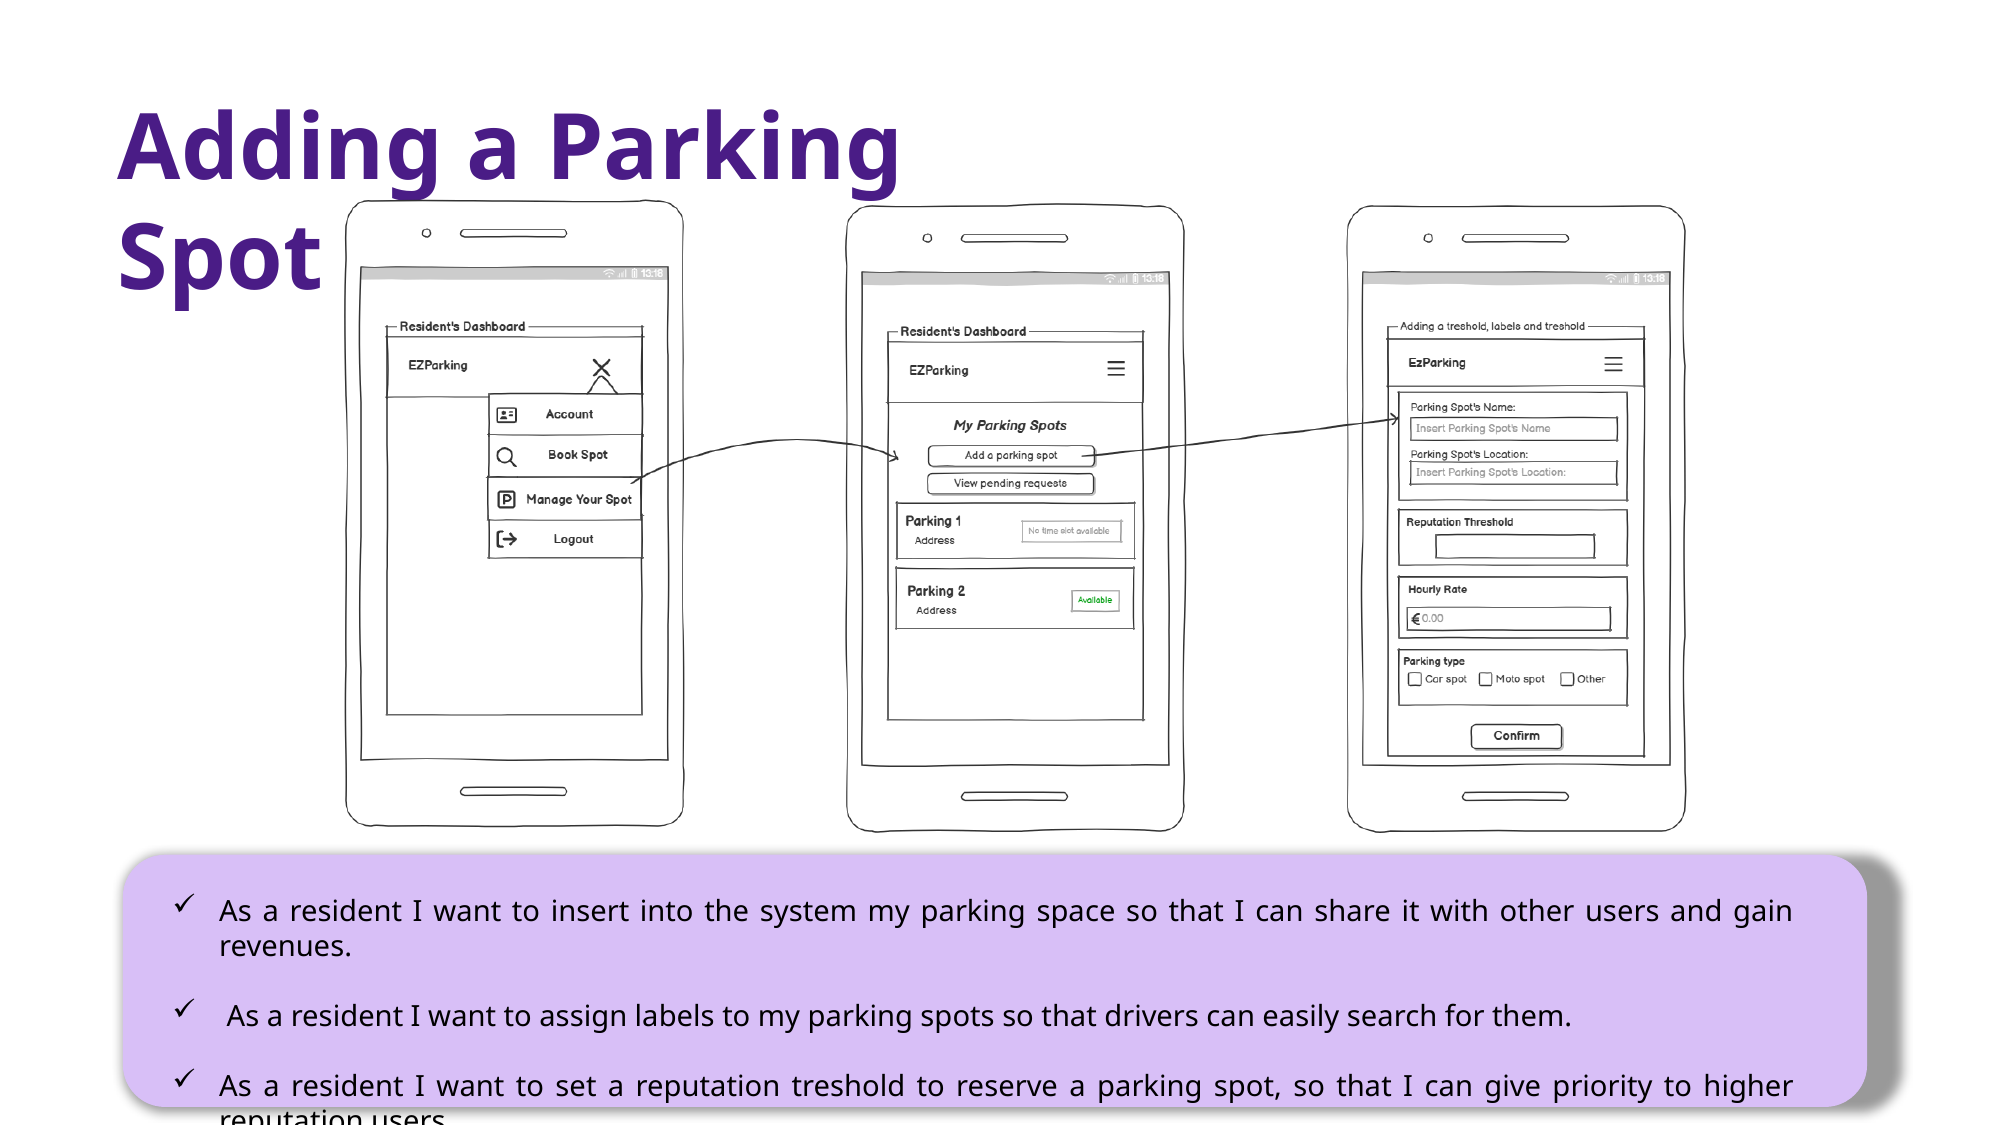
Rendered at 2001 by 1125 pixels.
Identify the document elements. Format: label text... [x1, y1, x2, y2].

text_box As a resident I want to insert into the system my parking space so that I can share it with other users and gain revenues. As a resident I want to assign labels to my parking spots so that drivers can easily search for them. As a resident I want to set a reputation treshold to reserve a parking spot, so that I can give priority to higher reputation users. [157, 884, 1810, 1125]
text_box Adding a Parking Spot [103, 80, 1042, 316]
text_box [121, 853, 1869, 1109]
picture [341, 197, 1689, 834]
